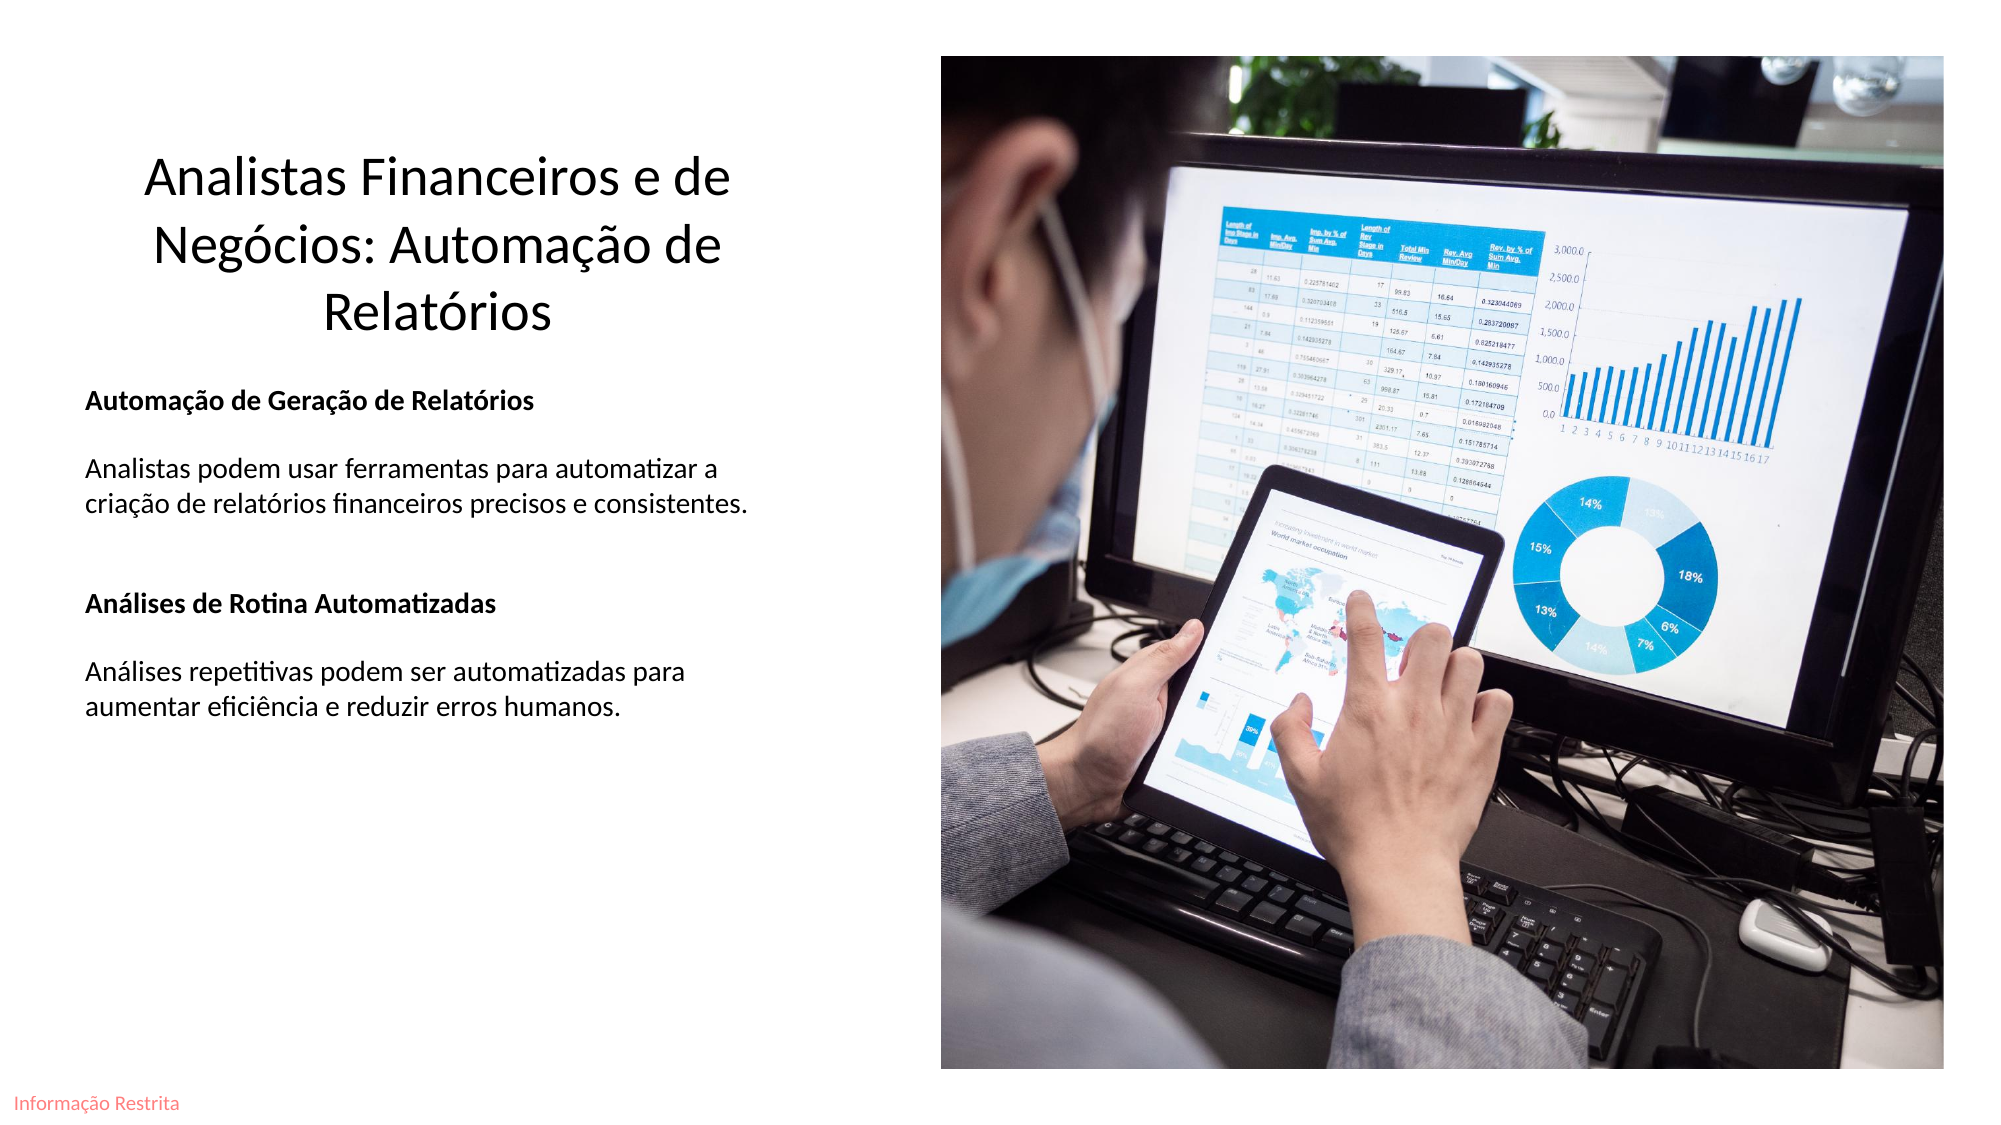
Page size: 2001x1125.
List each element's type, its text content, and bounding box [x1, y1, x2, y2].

title Analistas Financeiros e de Negócios: Automação de Relatórios [70, 98, 806, 350]
text_box Automação de Geração de Relatórios Analistas podem usar ferramentas para automatizar a criação de relatórios financeiros precisos e consistentes. Análises de Rotina Automatizadas Análises repetitivas podem ser automatizadas para aumentar eficiência e reduzir erros humanos. [70, 373, 806, 1037]
picture [940, 56, 1944, 1069]
